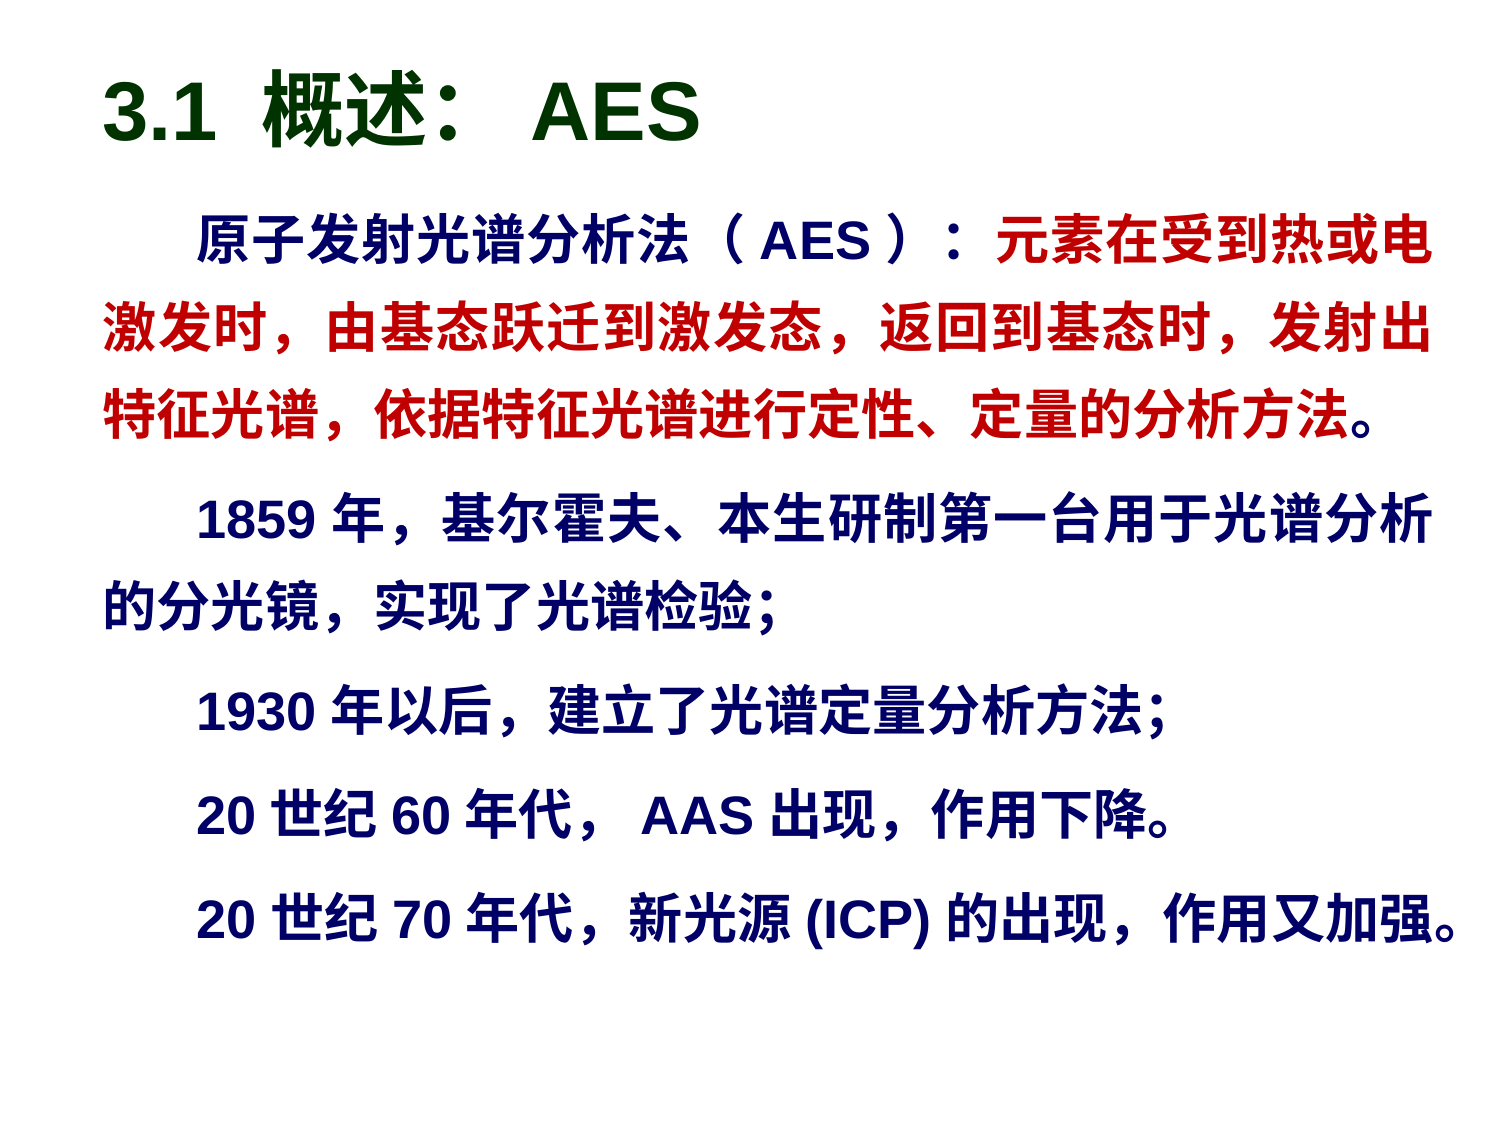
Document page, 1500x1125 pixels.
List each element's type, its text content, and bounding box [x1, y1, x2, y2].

text_box 3.1 概述：AES [87, 50, 1363, 163]
text_box 原子发射光谱分析法（AES）：元素在受到热或电激发时，由基态跃迁到激发态，返回到基态时，发射出特征光谱，依据特征光谱进行定性、定量的分析方法。 1859年，基尔霍夫、本生研制第一台用于光谱分析的分光镜，实现了光谱检验； 1930年以后，建立了光谱定量分析方法； 20世纪60年代，AAS出现，作用下降。 20世纪70年代，新光源(ICP)的出现，作用又加强。 [87, 174, 1450, 957]
